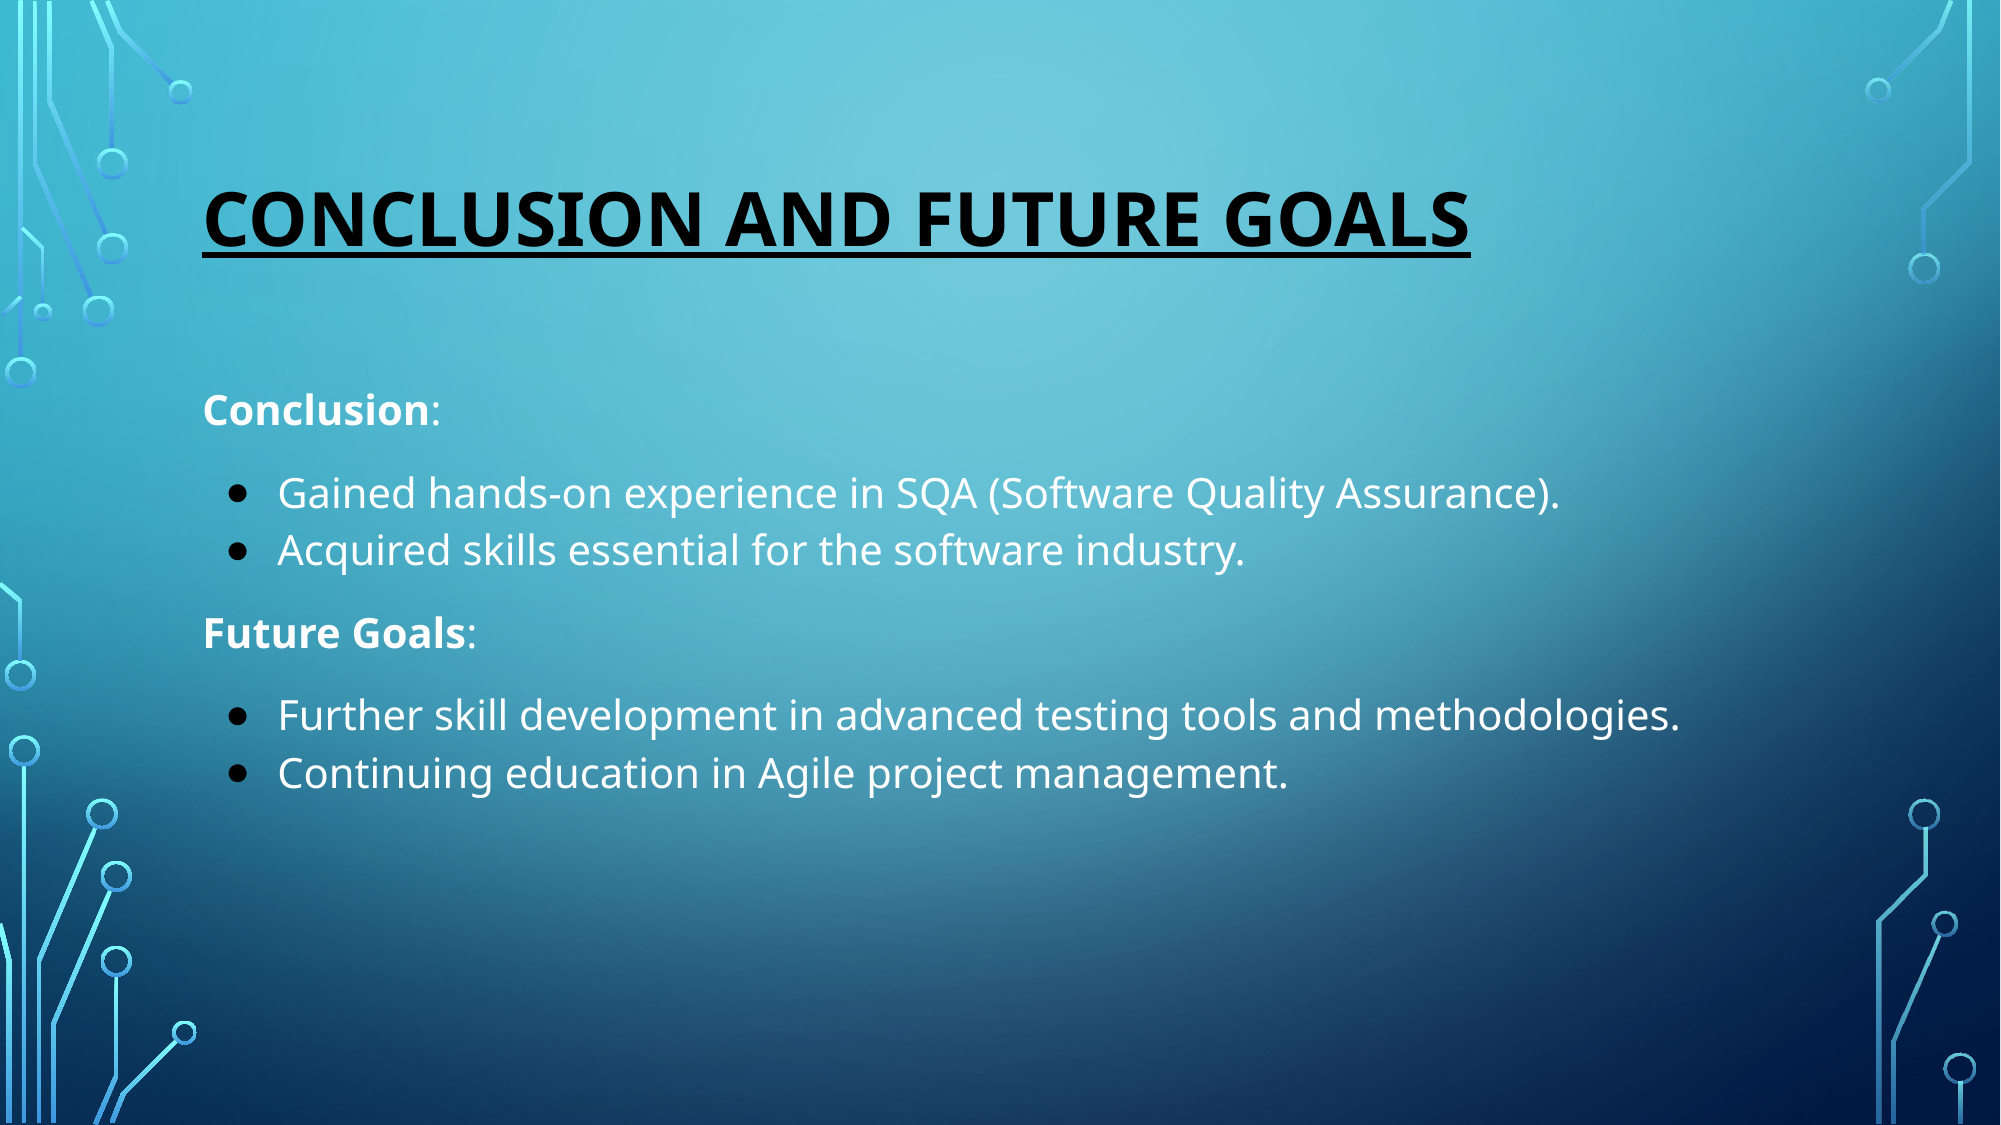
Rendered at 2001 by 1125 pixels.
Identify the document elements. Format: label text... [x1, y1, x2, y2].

list Conclusion: Gained hands-on experience in SQA (Software Quality Assurance). Acquired skills essential for the software industry. Future Goals: Further skill development in advanced testing tools and methodologies. Continuing education in Agile project management. [187, 369, 1813, 950]
title Conclusion and Future Goals [187, 101, 1813, 344]
